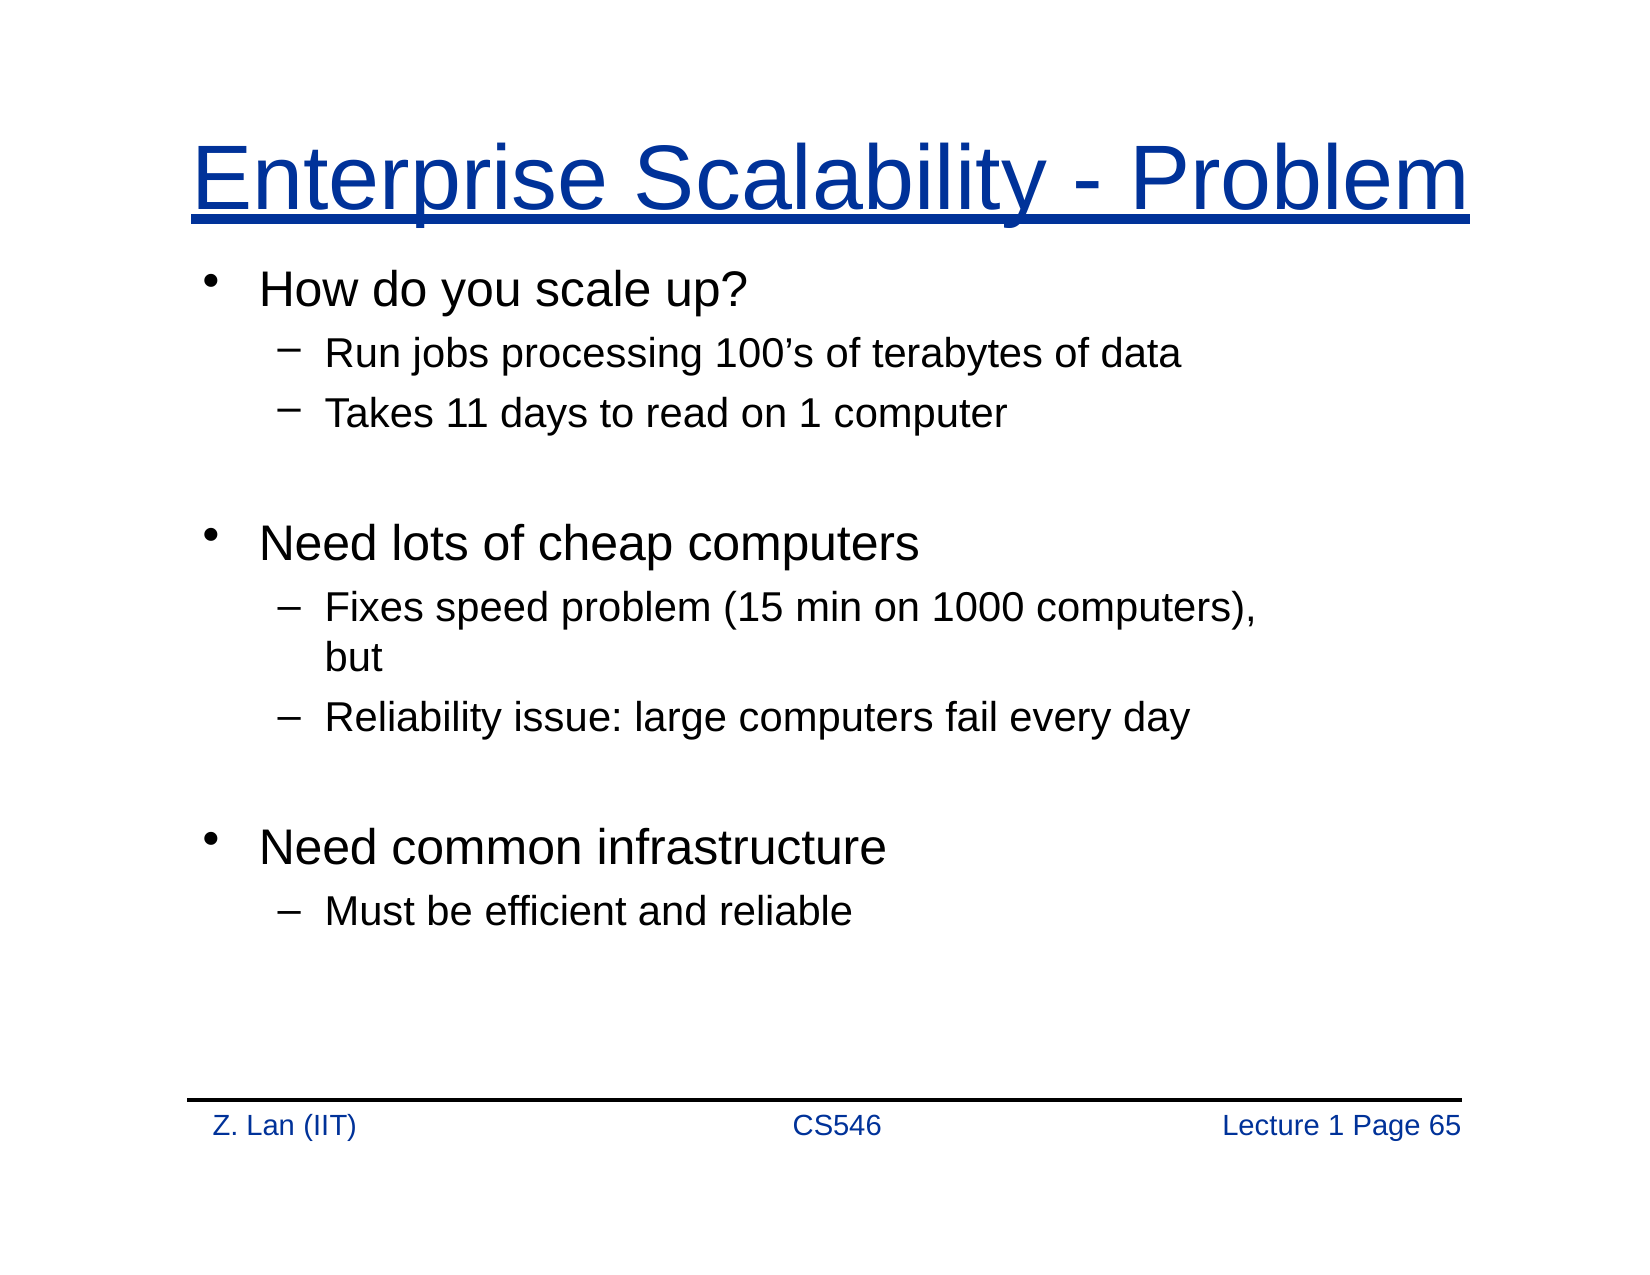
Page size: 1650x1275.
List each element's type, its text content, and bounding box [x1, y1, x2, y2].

text_box How do you scale up? Run jobs processing 100’s of terabytes of data Takes 11 days to read on 1 computer Need lots of cheap computers Fixes speed problem (15 min on 1000 computers), but Reliability issue: large computers fail every day Need common infrastructure Must be efficient and reliable [200, 256, 1326, 935]
slide_number CS546 [790, 1110, 885, 1275]
footer Z. Lan (IIT) [210, 1110, 360, 1275]
title Enterprise Scalability - Problem [98, 62, 1552, 331]
slide_number Lecture 1 Page 65 [1197, 1110, 1464, 1275]
